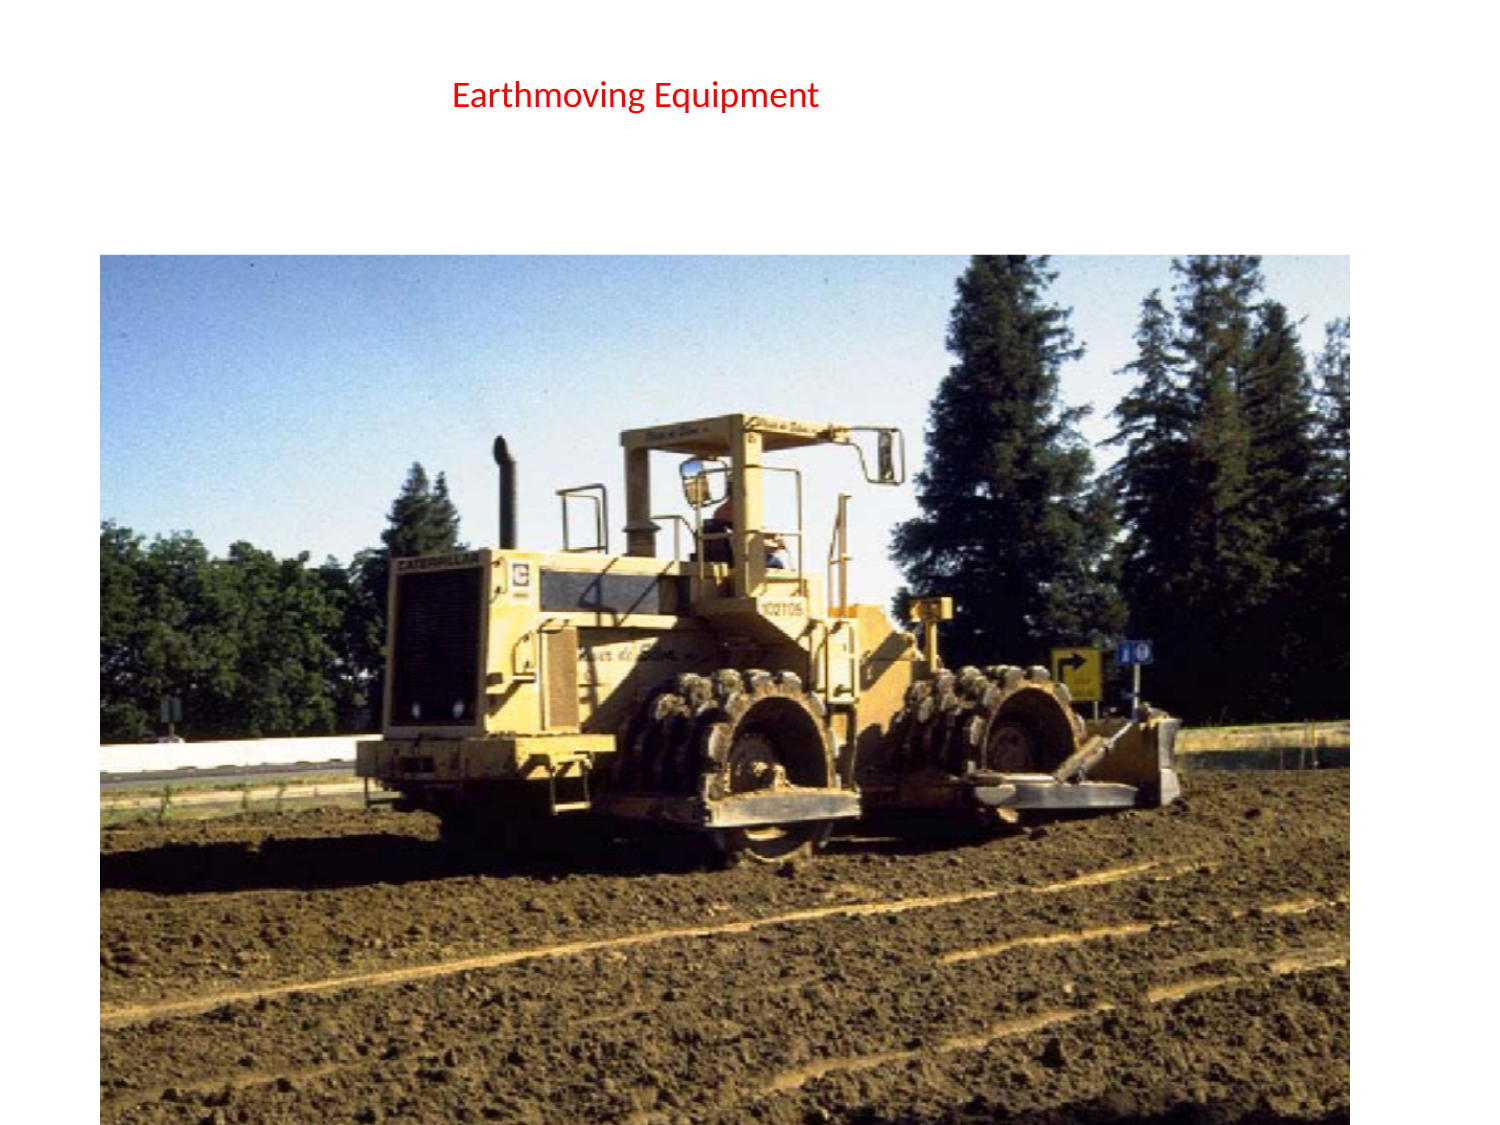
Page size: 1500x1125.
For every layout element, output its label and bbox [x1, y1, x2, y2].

title [289, 64, 1161, 1125]
